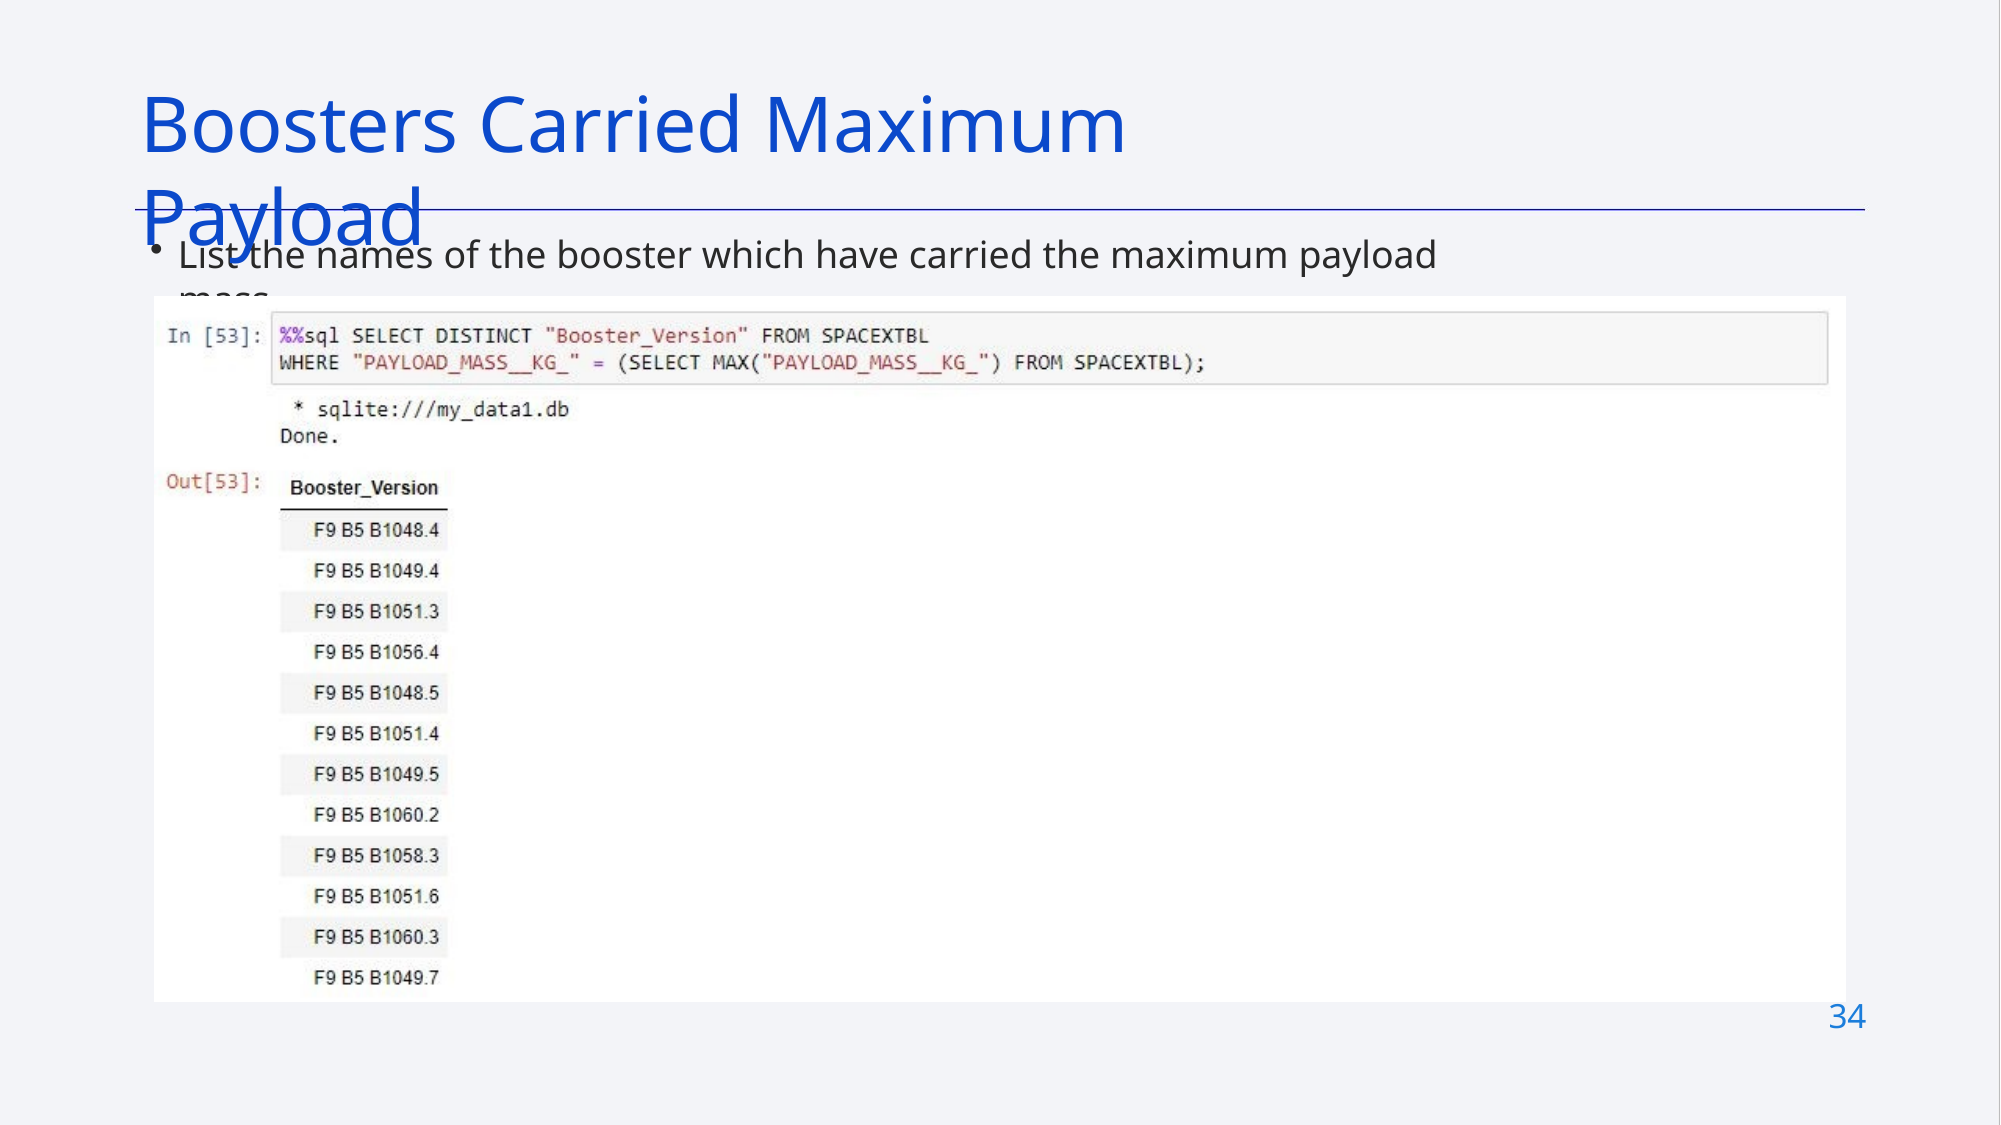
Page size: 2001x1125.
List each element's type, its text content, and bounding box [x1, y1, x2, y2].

slide_number 34 [1822, 1001, 1872, 1125]
title Boosters Carried Maximum Payload [138, 73, 1375, 264]
picture [0, 0, 2000, 1125]
text_box List the names of the booster which have carried the maximum payload mass [148, 229, 1463, 304]
